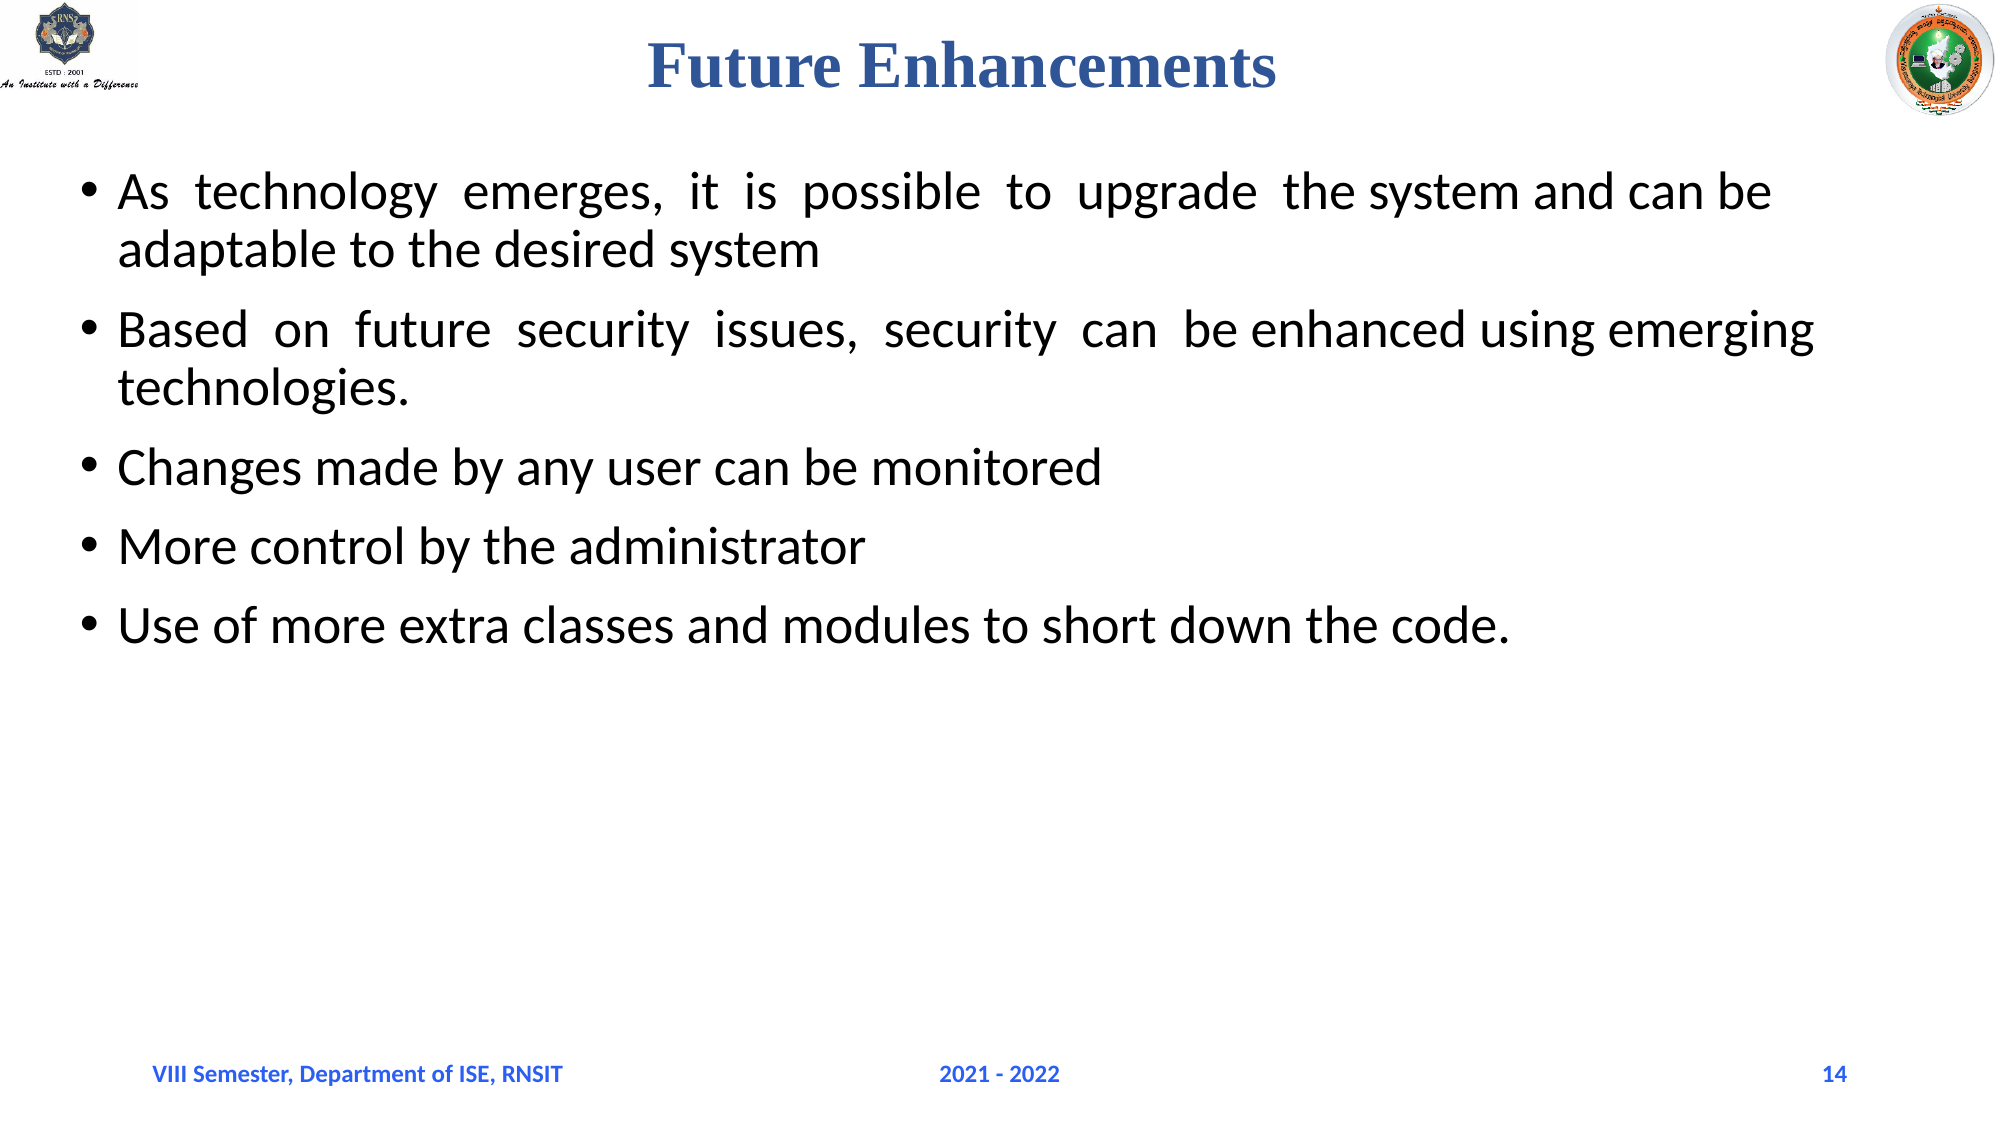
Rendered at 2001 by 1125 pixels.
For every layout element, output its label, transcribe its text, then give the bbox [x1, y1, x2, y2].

slide_number VIII Semester, Department of ISE, RNSIT [137, 1042, 662, 1103]
picture [1882, 2, 1997, 117]
footer 2021 - 2022 [662, 1042, 1338, 1103]
picture [0, 0, 138, 90]
title Future Enhancements [350, 22, 1576, 140]
slide_number 14 [1412, 1042, 1863, 1103]
list As technology emerges, it is possible to upgrade the system and can be adaptable to the desired system Based on future security issues, security can be enhanced using emerging technologies. Changes made by any user can be monitored More control by the administrator Use of more extra classes and modules to short down the code. [64, 154, 1922, 1024]
